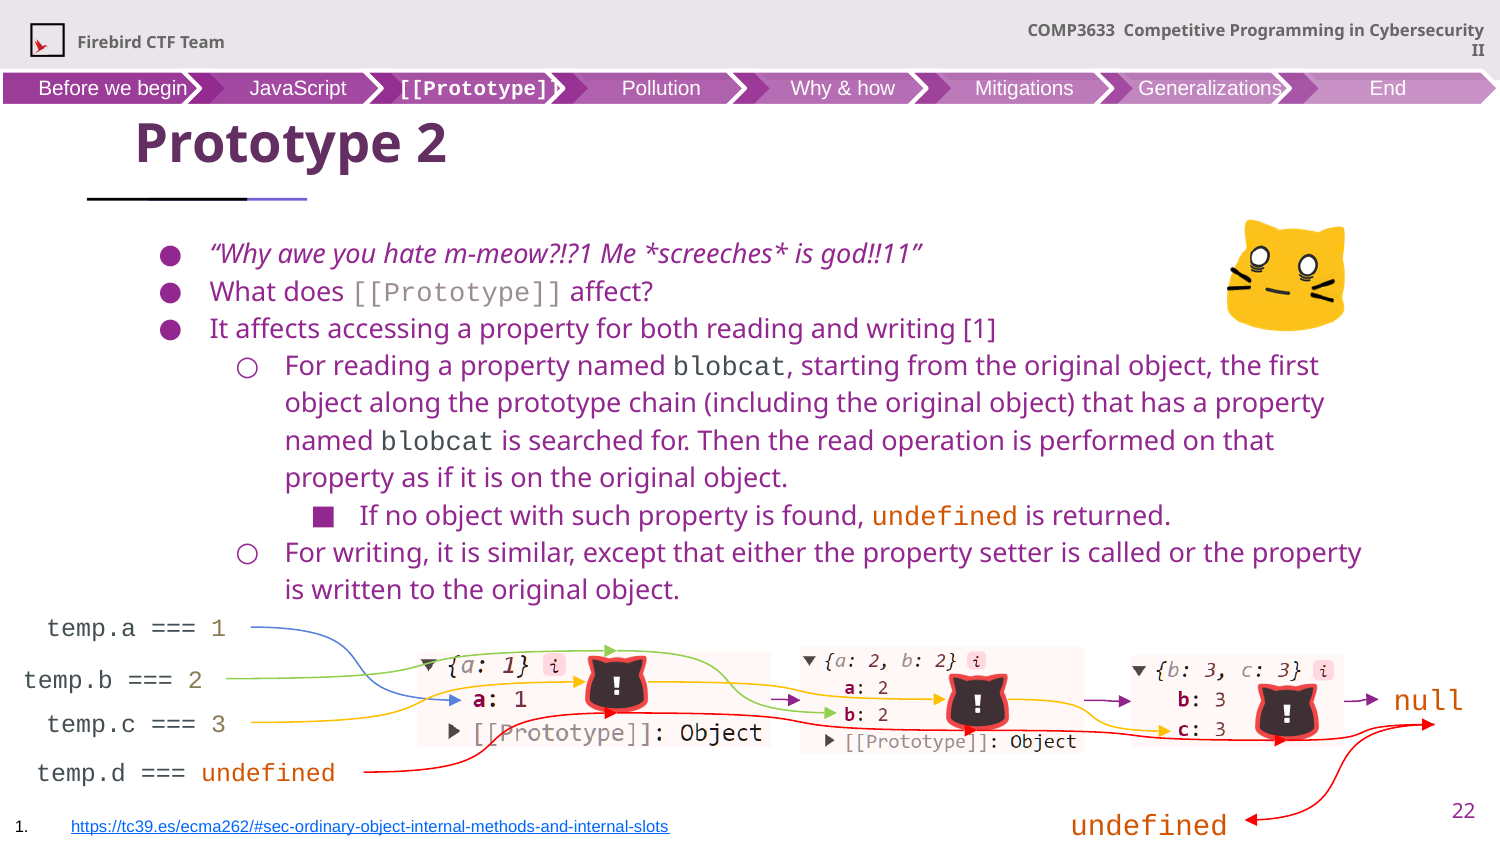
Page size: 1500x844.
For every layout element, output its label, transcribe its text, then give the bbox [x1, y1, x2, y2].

picture [26, 19, 69, 61]
title Prototype 2 [119, 114, 1381, 182]
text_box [0, 70, 1500, 107]
list “Why awe you hate m-meow?!?1 Me *screeches* is god!!11” What does [[Prototype]] affect? It affects accessing a property for both reading and writing [1] For reading a property named blobcat, starting from the original object, the first object along the prototype chain (including the original object) that has a property named blobcat is searched for. Then the read operation is performed on that property as if it is on the original object. If no object with such property is found, undefined is returned. For writing, it is similar, except that either the property setter is called or the property is written to the original object. [119, 216, 1381, 602]
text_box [7, 604, 1491, 844]
picture [1227, 216, 1345, 335]
